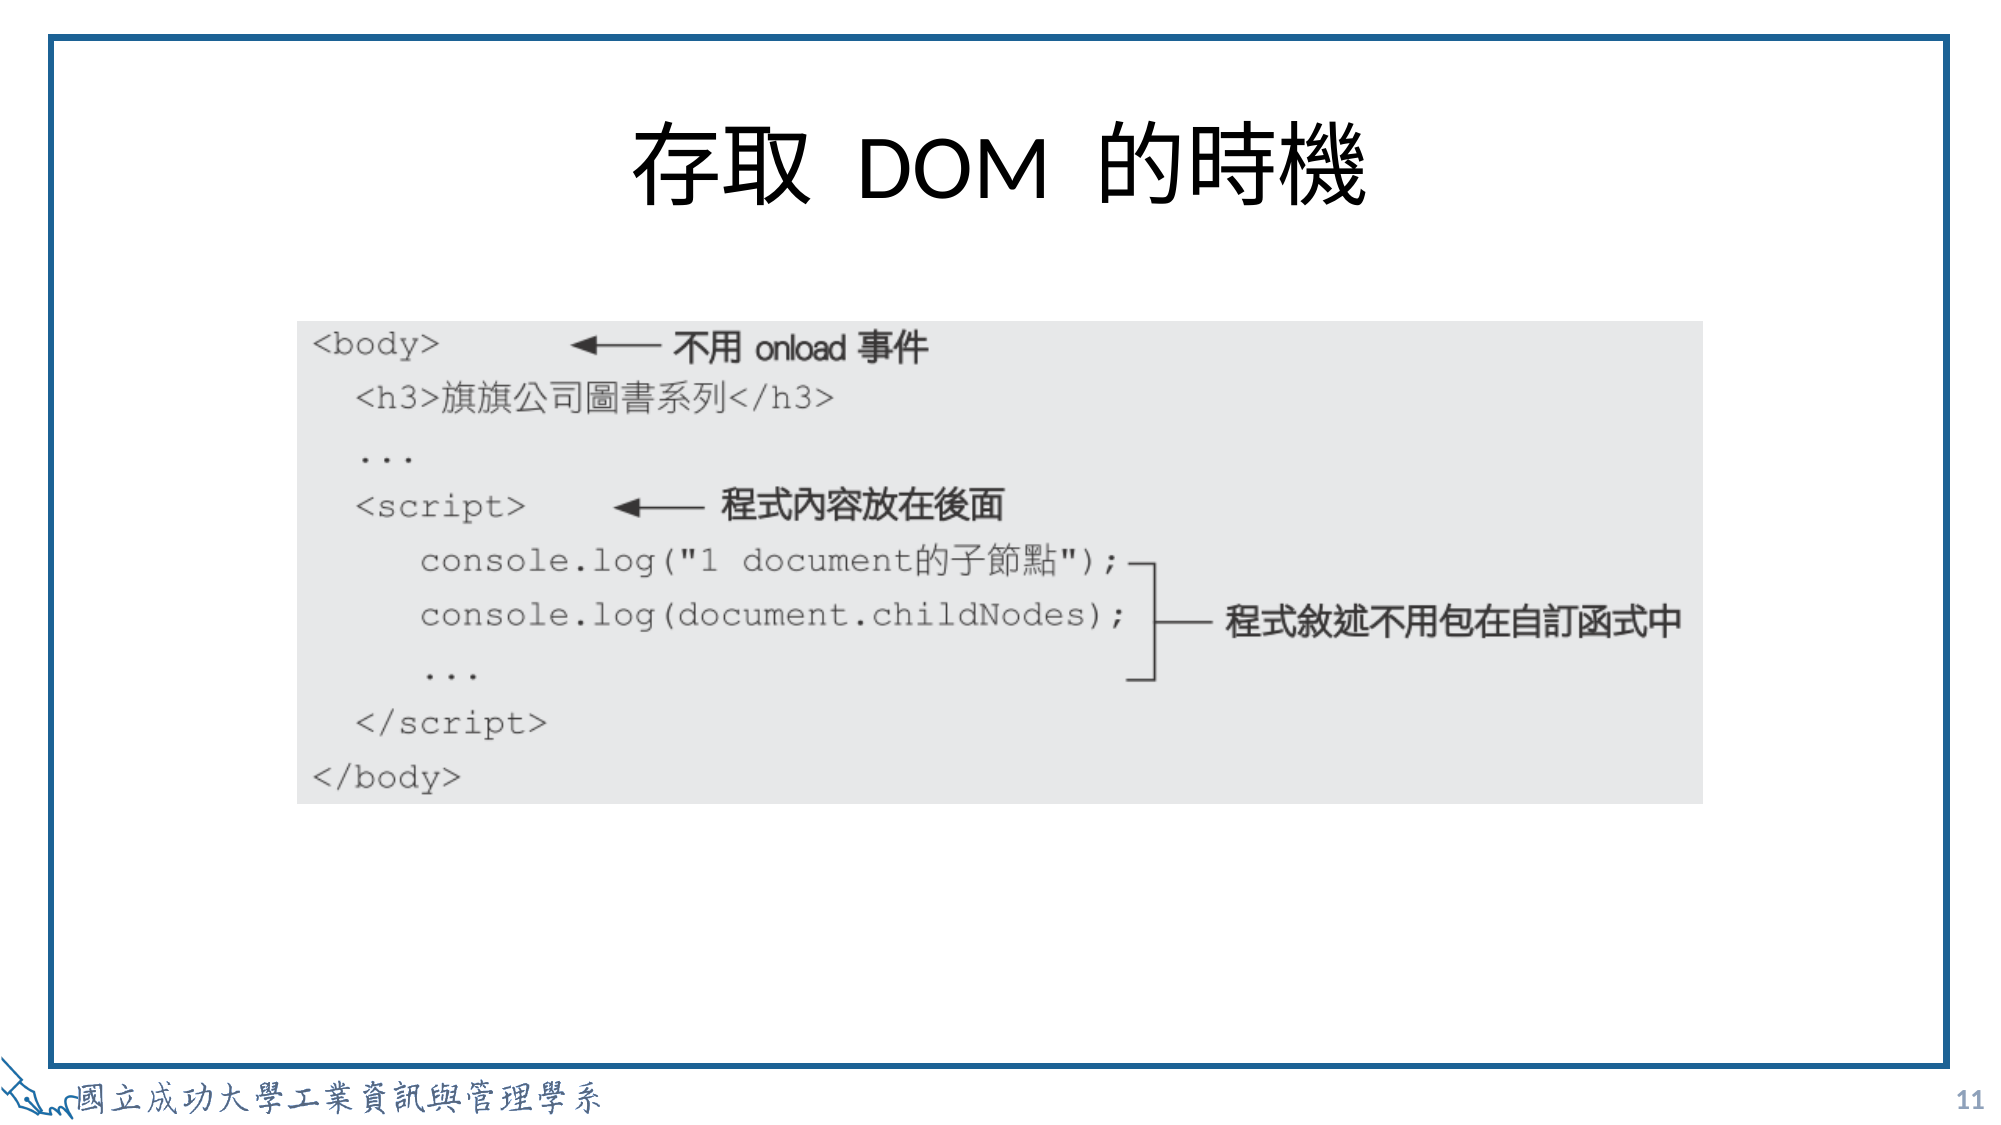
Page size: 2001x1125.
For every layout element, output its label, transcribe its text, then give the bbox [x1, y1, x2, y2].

slide_number 11 [1550, 1067, 2000, 1125]
picture [0, 1049, 80, 1125]
picture [297, 320, 1703, 804]
title 存取 DOM 的時機 [137, 59, 1863, 278]
